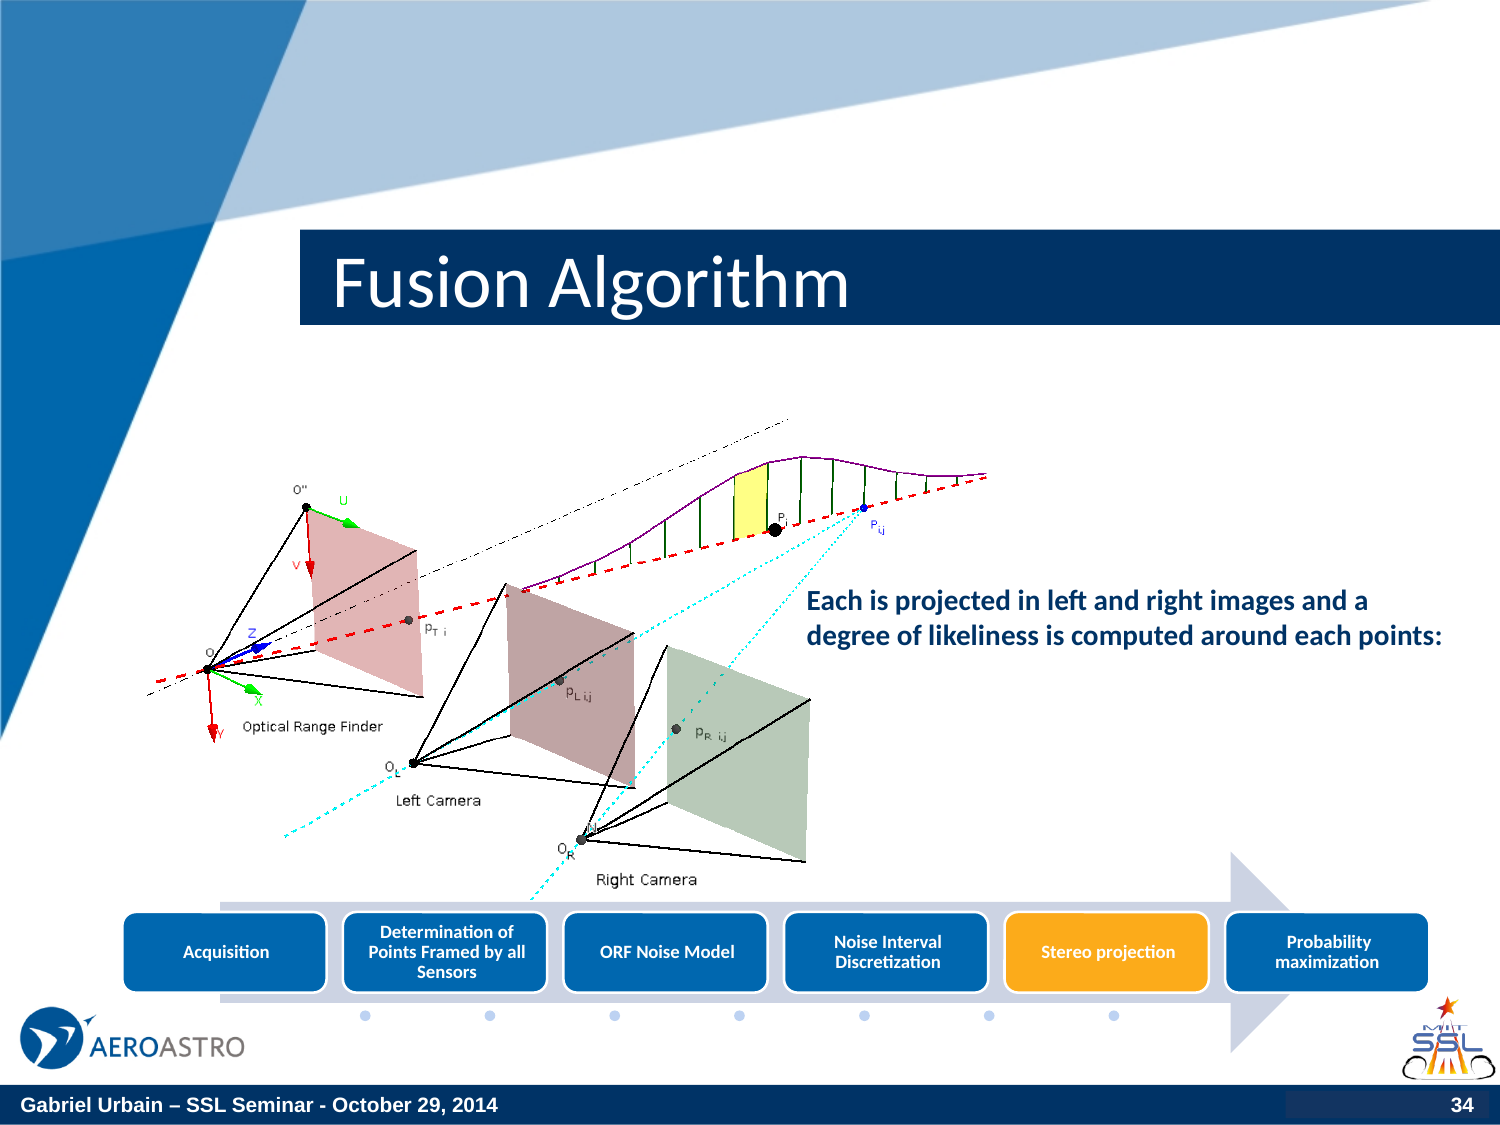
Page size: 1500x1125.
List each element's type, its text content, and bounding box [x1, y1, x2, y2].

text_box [121, 851, 1430, 1054]
picture [0, 0, 1500, 851]
title Fusion Algorithm [300, 229, 1500, 325]
text_box Gabriel Urbain – SSL Seminar - October 29, 2014 34 [5, 1083, 1500, 1125]
picture [0, 990, 266, 1084]
picture [1397, 990, 1500, 1084]
